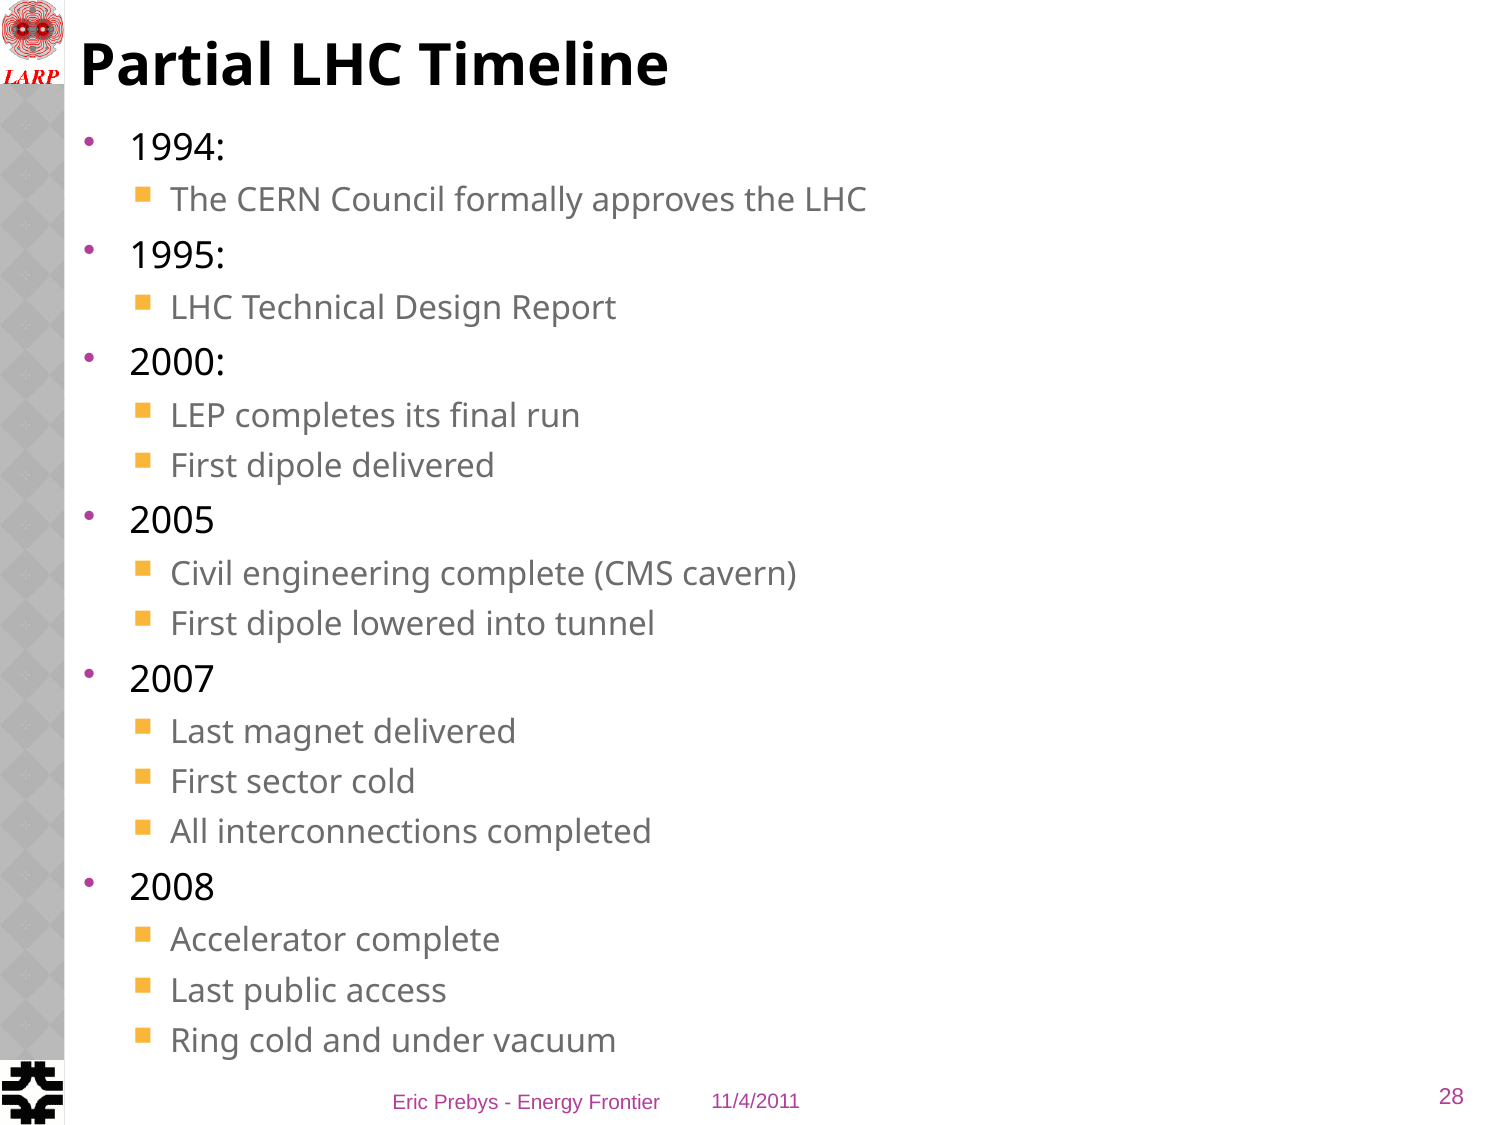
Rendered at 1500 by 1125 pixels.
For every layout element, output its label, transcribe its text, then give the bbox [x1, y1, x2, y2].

slide_number 45 [0, 0, 65, 1125]
picture [0, 1060, 64, 1125]
title Partial LHC Timeline [72, 24, 1428, 98]
footer Eric Prebys - Energy Frontier [75, 1075, 675, 1114]
slide_number 28 [1367, 1071, 1465, 1110]
picture [0, 0, 64, 84]
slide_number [696, 1075, 1025, 1114]
list 1994: The CERN Council formally approves the LHC 1995: LHC Technical Design Report 2000: LEP completes its final run First dipole delivered 2005 Civil engineering complete (CMS cavern) First dipole lowered into tunnel 2007 Last magnet delivered First sector cold All interconnections completed 2008 Accelerator complete Last public access Ring cold and under vacuum [69, 114, 1441, 1047]
